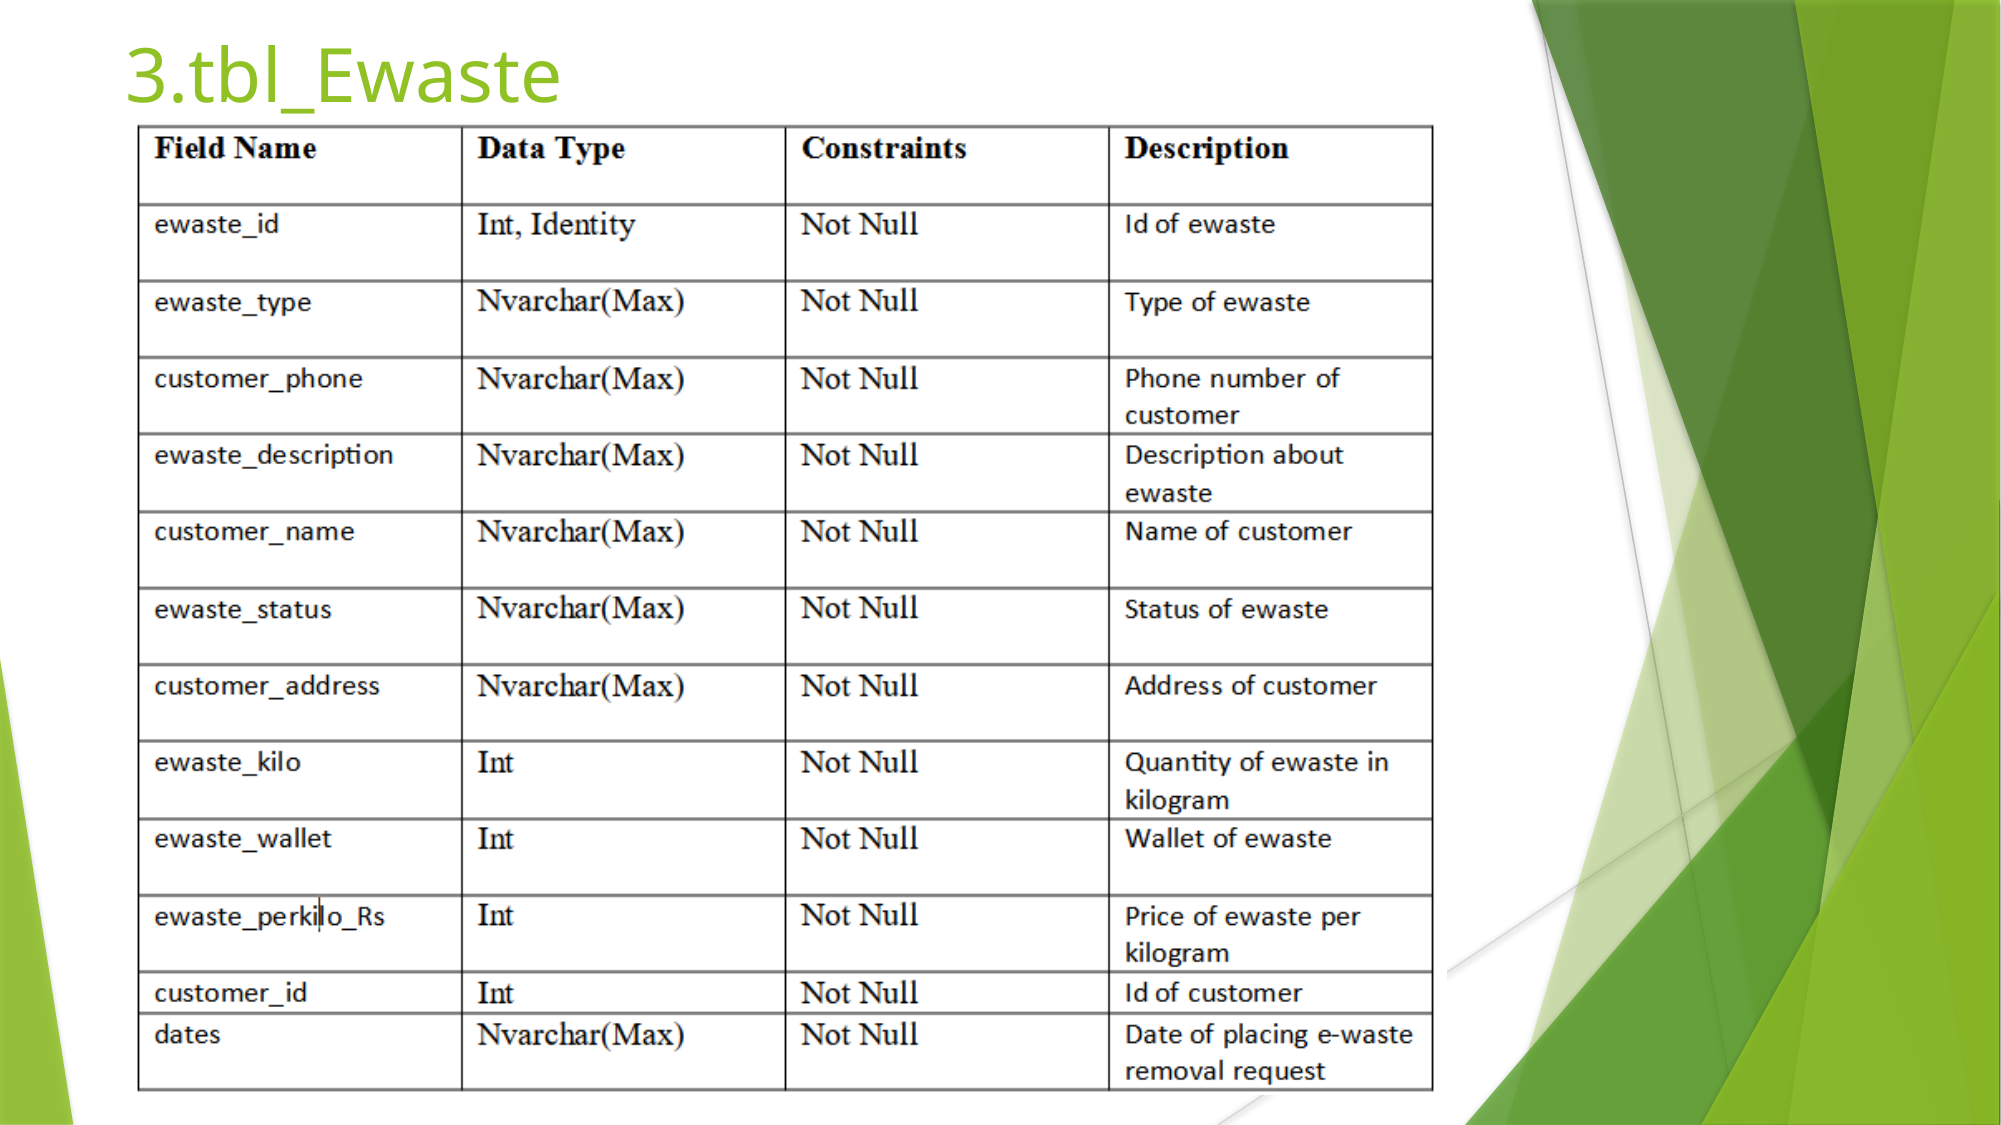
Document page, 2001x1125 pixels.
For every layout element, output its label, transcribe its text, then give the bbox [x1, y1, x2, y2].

picture [127, 117, 1448, 1096]
title 3.tbl_Ewaste [111, 20, 1522, 237]
